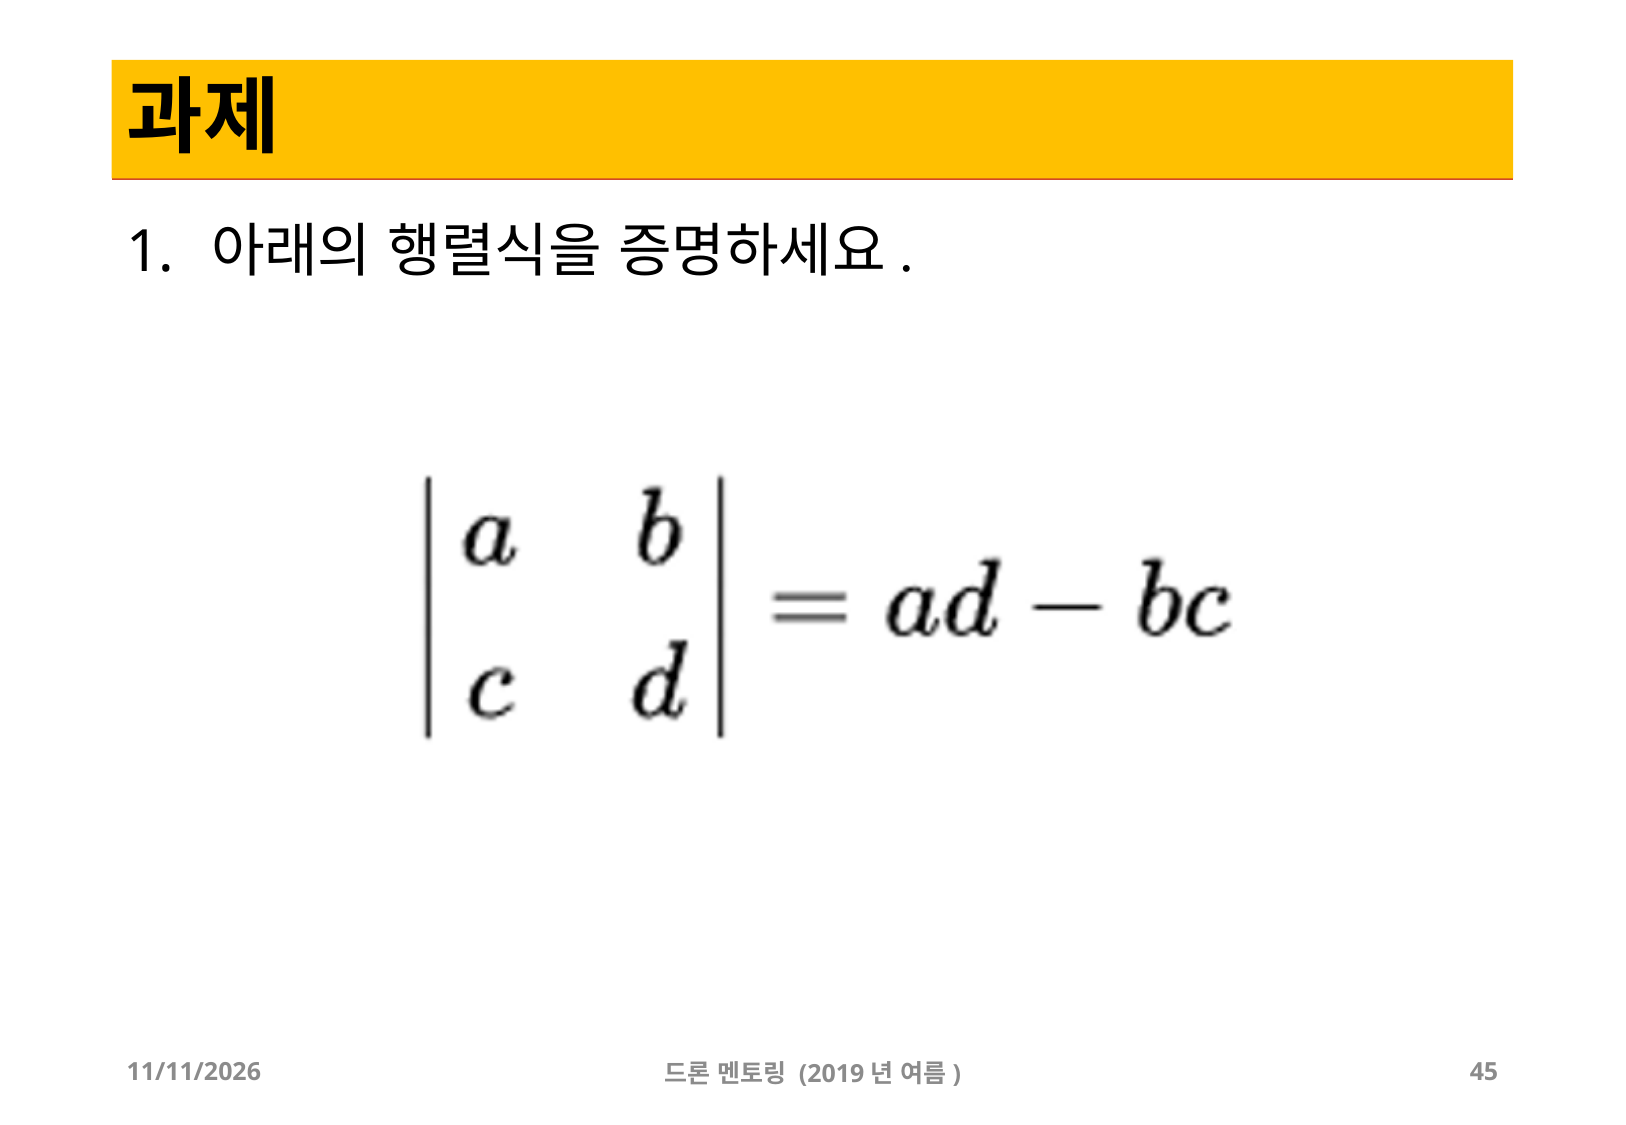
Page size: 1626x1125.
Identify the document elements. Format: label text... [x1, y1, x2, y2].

slide_number 45 [1433, 1042, 1514, 1103]
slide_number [111, 1042, 303, 1103]
list 아래의 행렬식을 증명하세요. [111, 205, 1514, 404]
picture [388, 433, 1237, 771]
title 과제 [111, 59, 1514, 179]
footer 드론 멘토링 (2019년 여름) [538, 1042, 1087, 1103]
